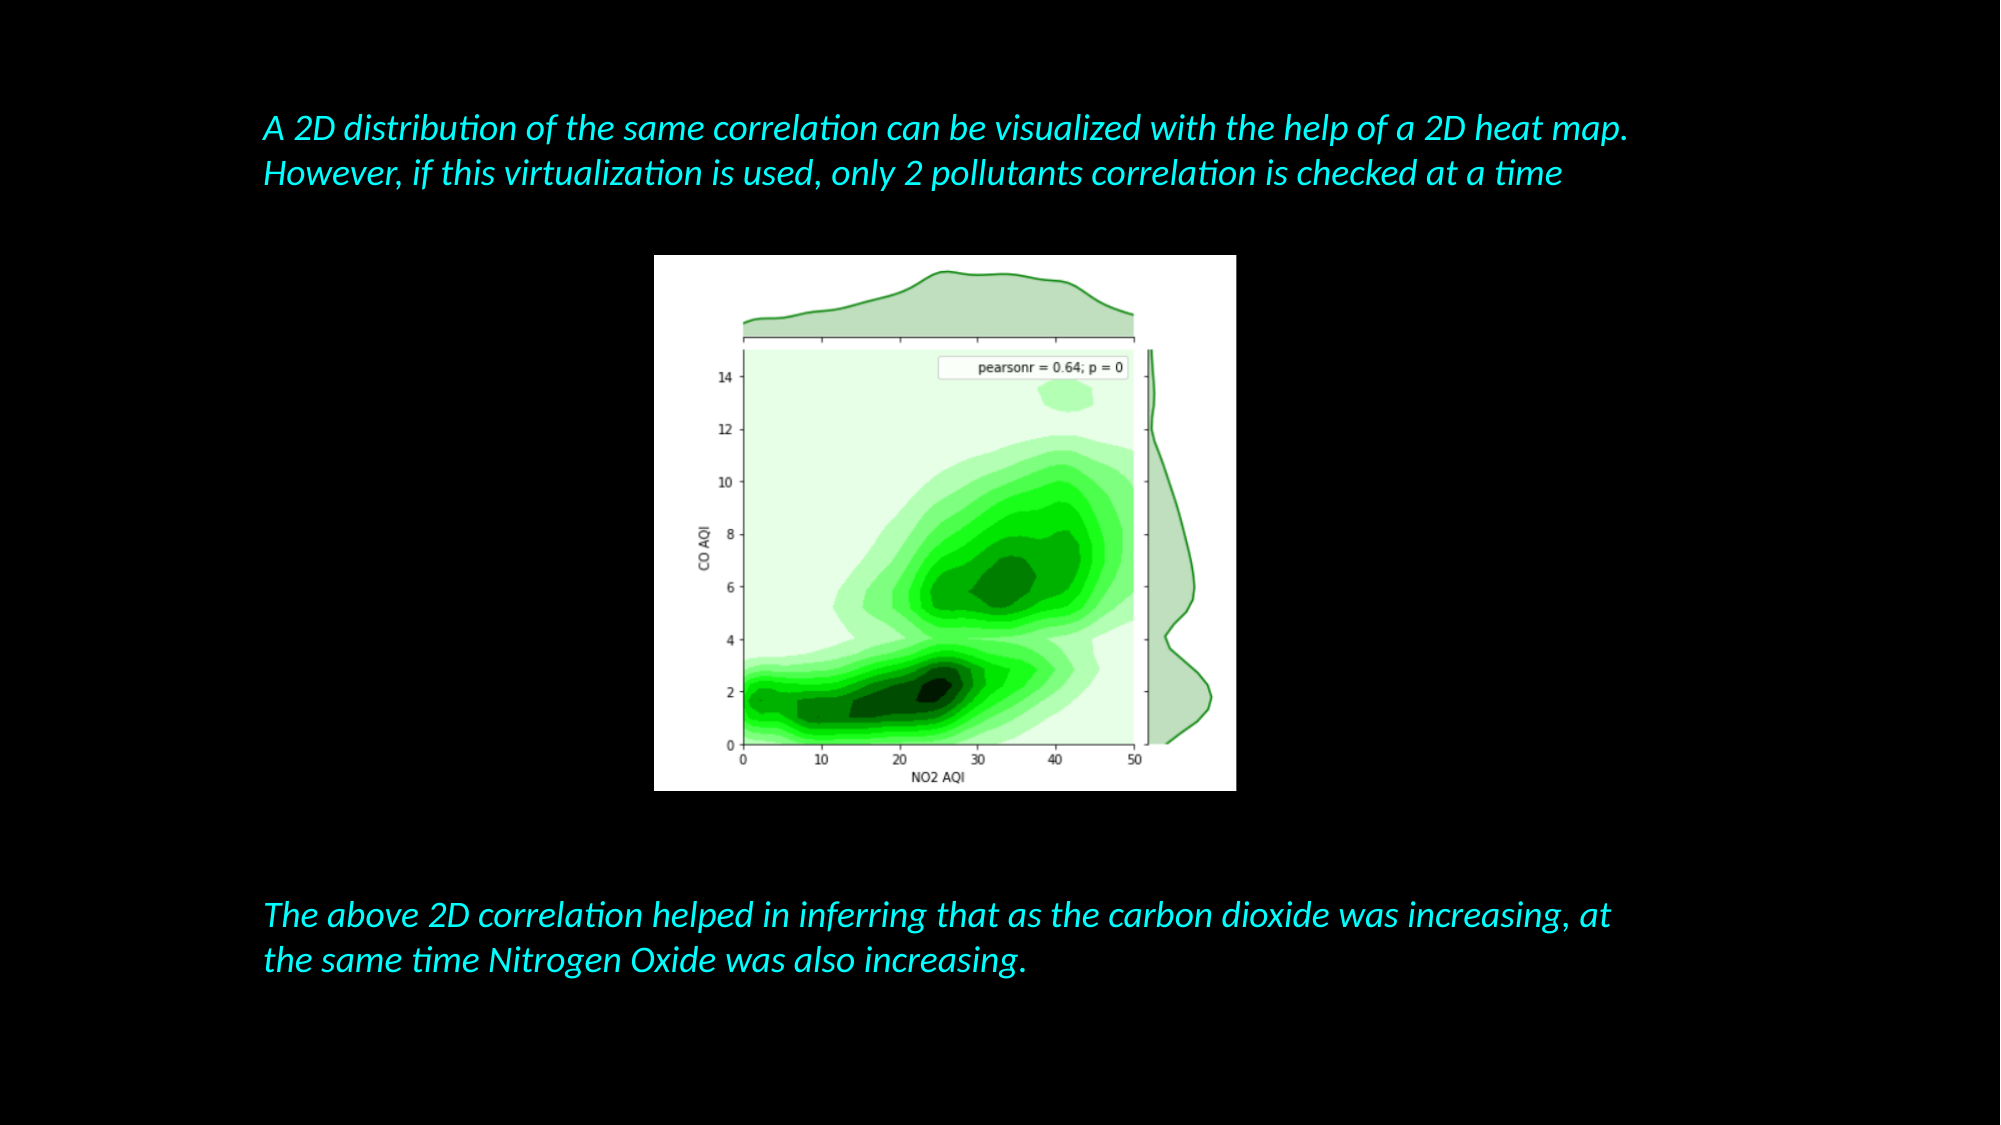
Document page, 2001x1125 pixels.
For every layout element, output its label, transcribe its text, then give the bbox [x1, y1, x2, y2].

text_box The above 2D correlation helped in inferring that as the carbon dioxide was increasing, at the same time Nitrogen Oxide was also increasing. [248, 882, 1664, 988]
picture [653, 255, 1237, 791]
text_box A 2D distribution of the same correlation can be visualized with the help of a 2D heat map. However, if this virtualization is used, only 2 pollutants correlation is checked at a time [248, 95, 1735, 200]
